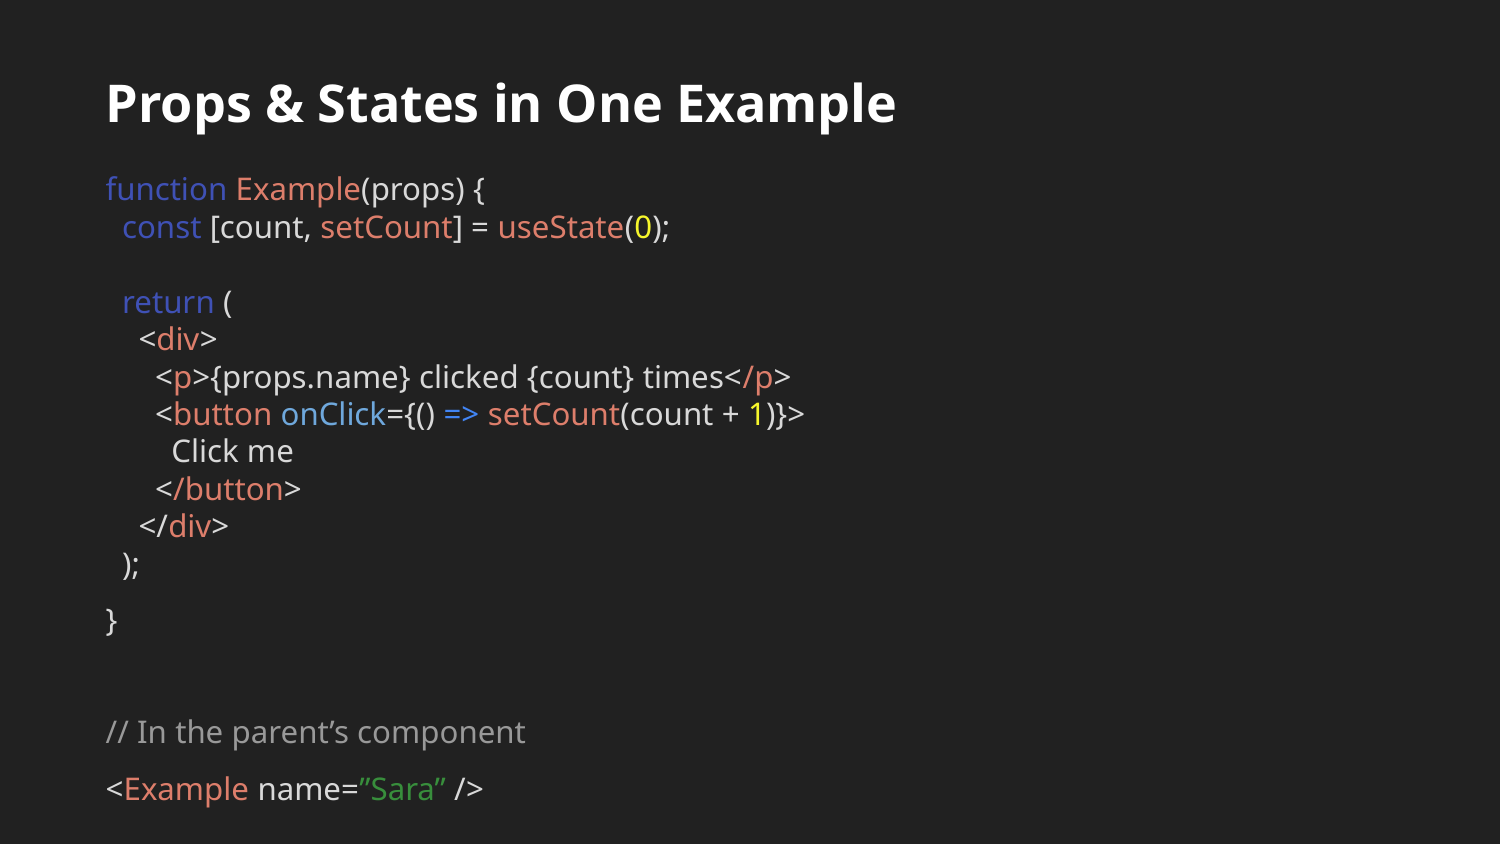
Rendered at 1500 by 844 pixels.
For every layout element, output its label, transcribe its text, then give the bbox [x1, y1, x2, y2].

text_box function Example(props) { const [count, setCount] = useState(0); return ( <div> <p>{props.name} clicked {count} times</p> <button onClick={() => setCount(count + 1)}> Click me </button> </div> ); } // In the parent’s component <Example name=”Sara” /> [90, 154, 1243, 822]
text_box Props & States in One Example [90, 55, 968, 148]
